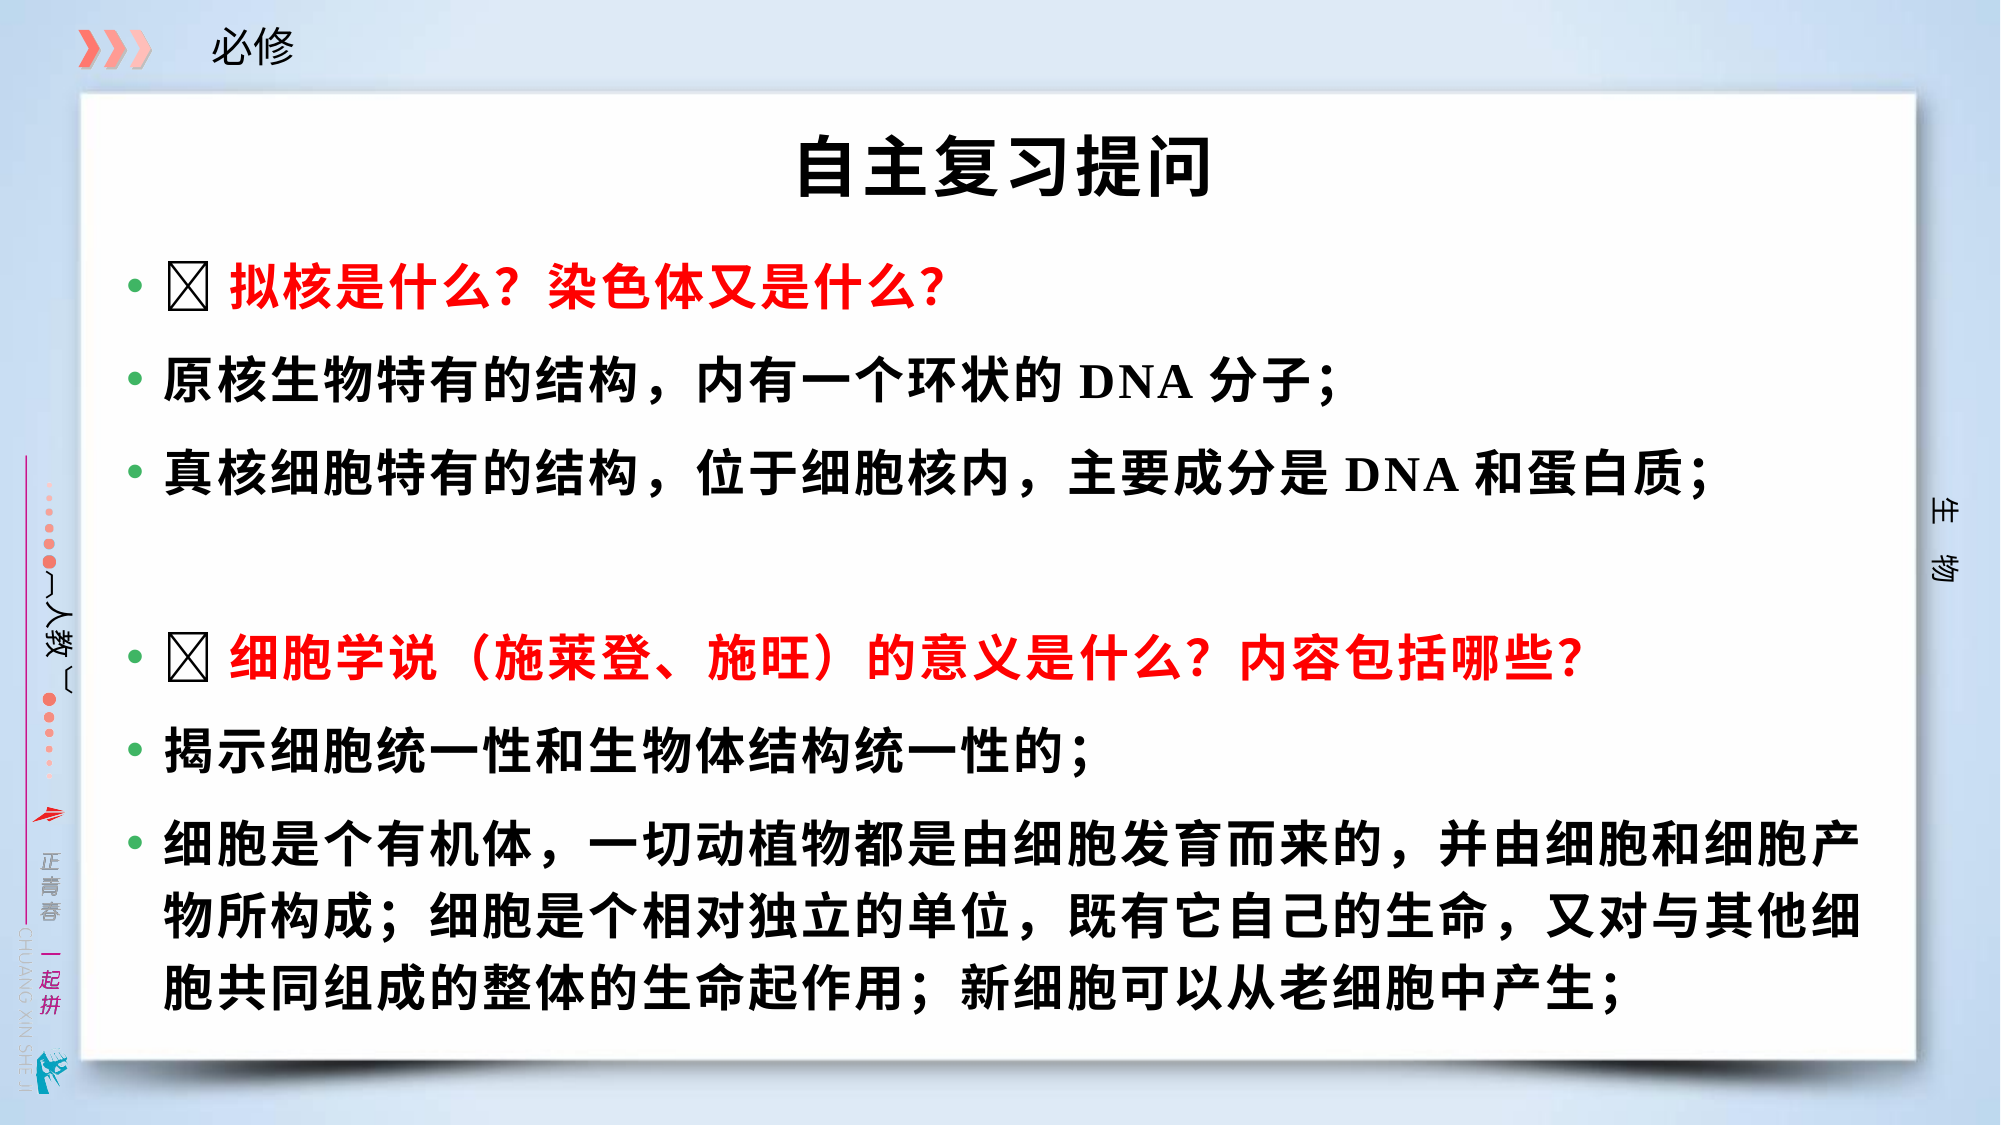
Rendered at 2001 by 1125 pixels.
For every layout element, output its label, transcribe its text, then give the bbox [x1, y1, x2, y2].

title 自主复习提问 [109, 94, 1891, 236]
picture [0, 0, 2001, 1125]
list 拟核是什么？染色体又是什么？ 原核生物特有的结构，内有一个环状的DNA分子； 真核细胞特有的结构，位于细胞核内，主要成分是DNA和蛋白质； 细胞学说（施莱登、施旺）的意义是什么？内容包括哪些？ 揭示细胞统一性和生物体结构统一性的； 细胞是个有机体，一切动植物都是由细胞发育而来的，并由细胞和细胞产物所构成；细胞是个相对独立的单位，既有它自己的生命，又对与其他细胞共同组成的整体的生命起作用；新细胞可以从老细胞中产生； [109, 243, 1891, 1064]
